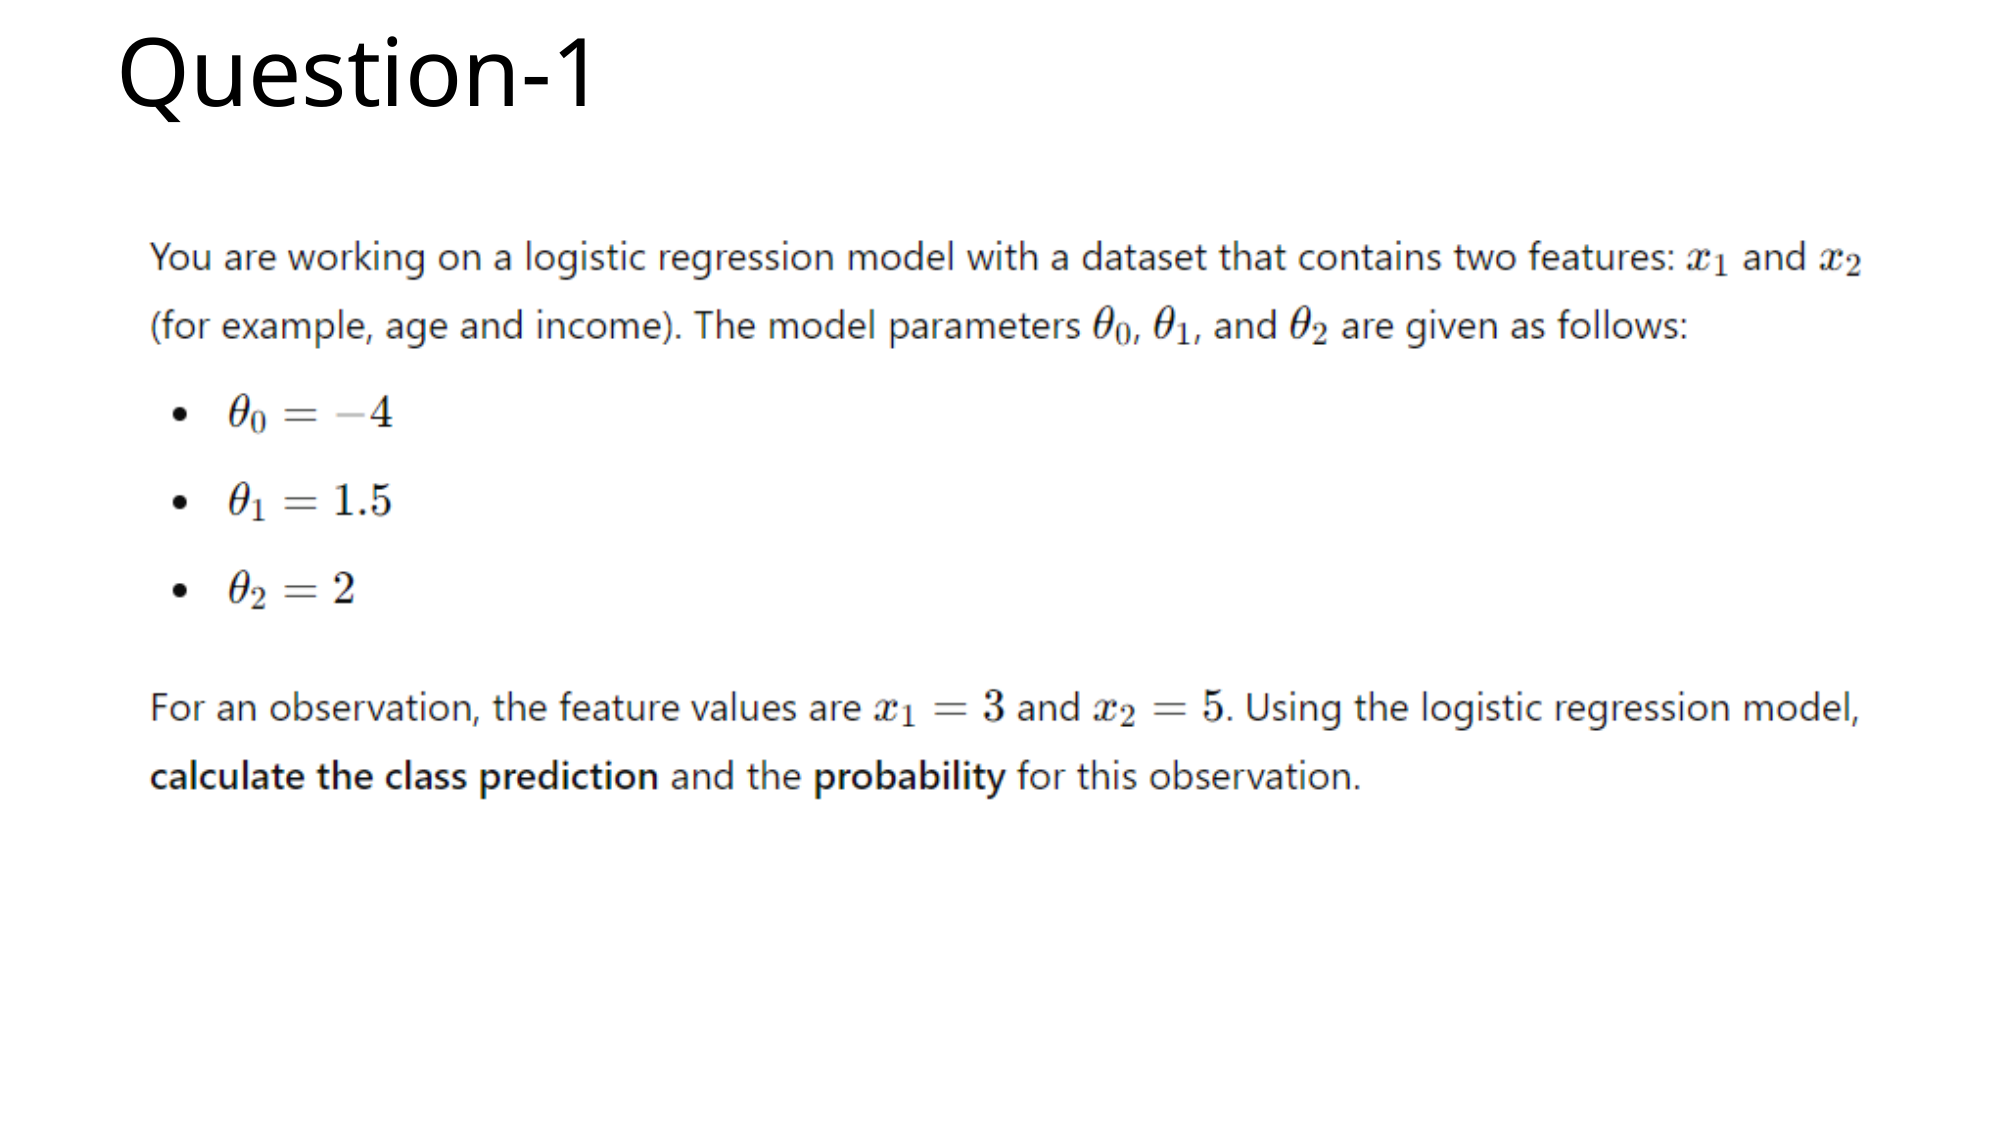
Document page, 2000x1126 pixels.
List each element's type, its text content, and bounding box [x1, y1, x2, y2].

title Question-1 [99, 3, 1900, 134]
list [99, 196, 1961, 823]
